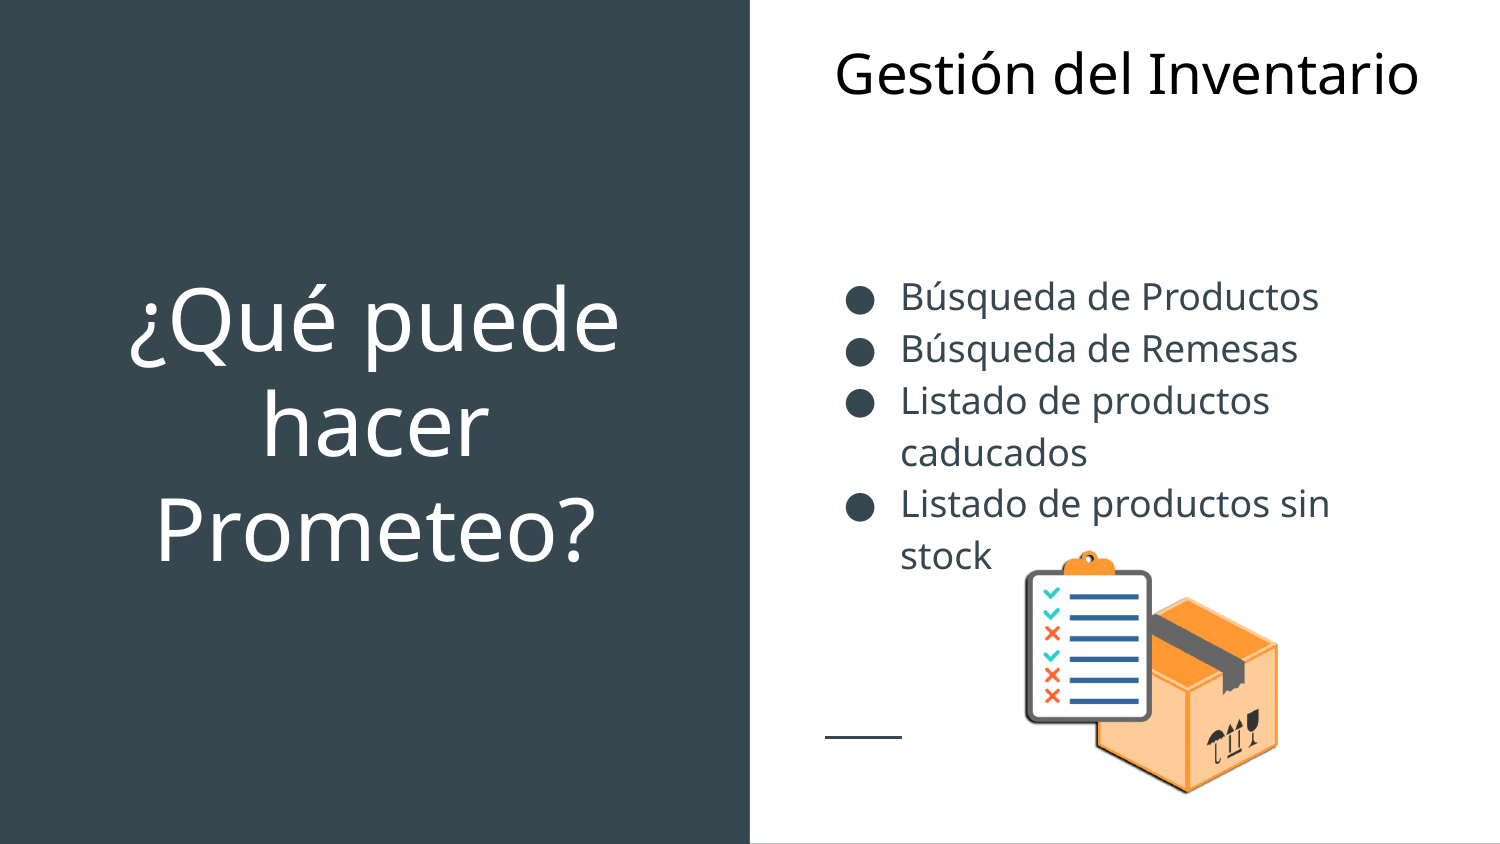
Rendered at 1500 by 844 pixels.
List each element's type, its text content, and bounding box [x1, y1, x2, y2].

text_box Gestión del Inventario [808, 23, 1448, 121]
list Búsqueda de Productos Búsqueda de Remesas Listado de productos caducados Listado de productos sin stock [810, 121, 1440, 725]
picture [931, 529, 1360, 806]
title ¿Qué puede hacer Prometeo? [43, 284, 708, 560]
